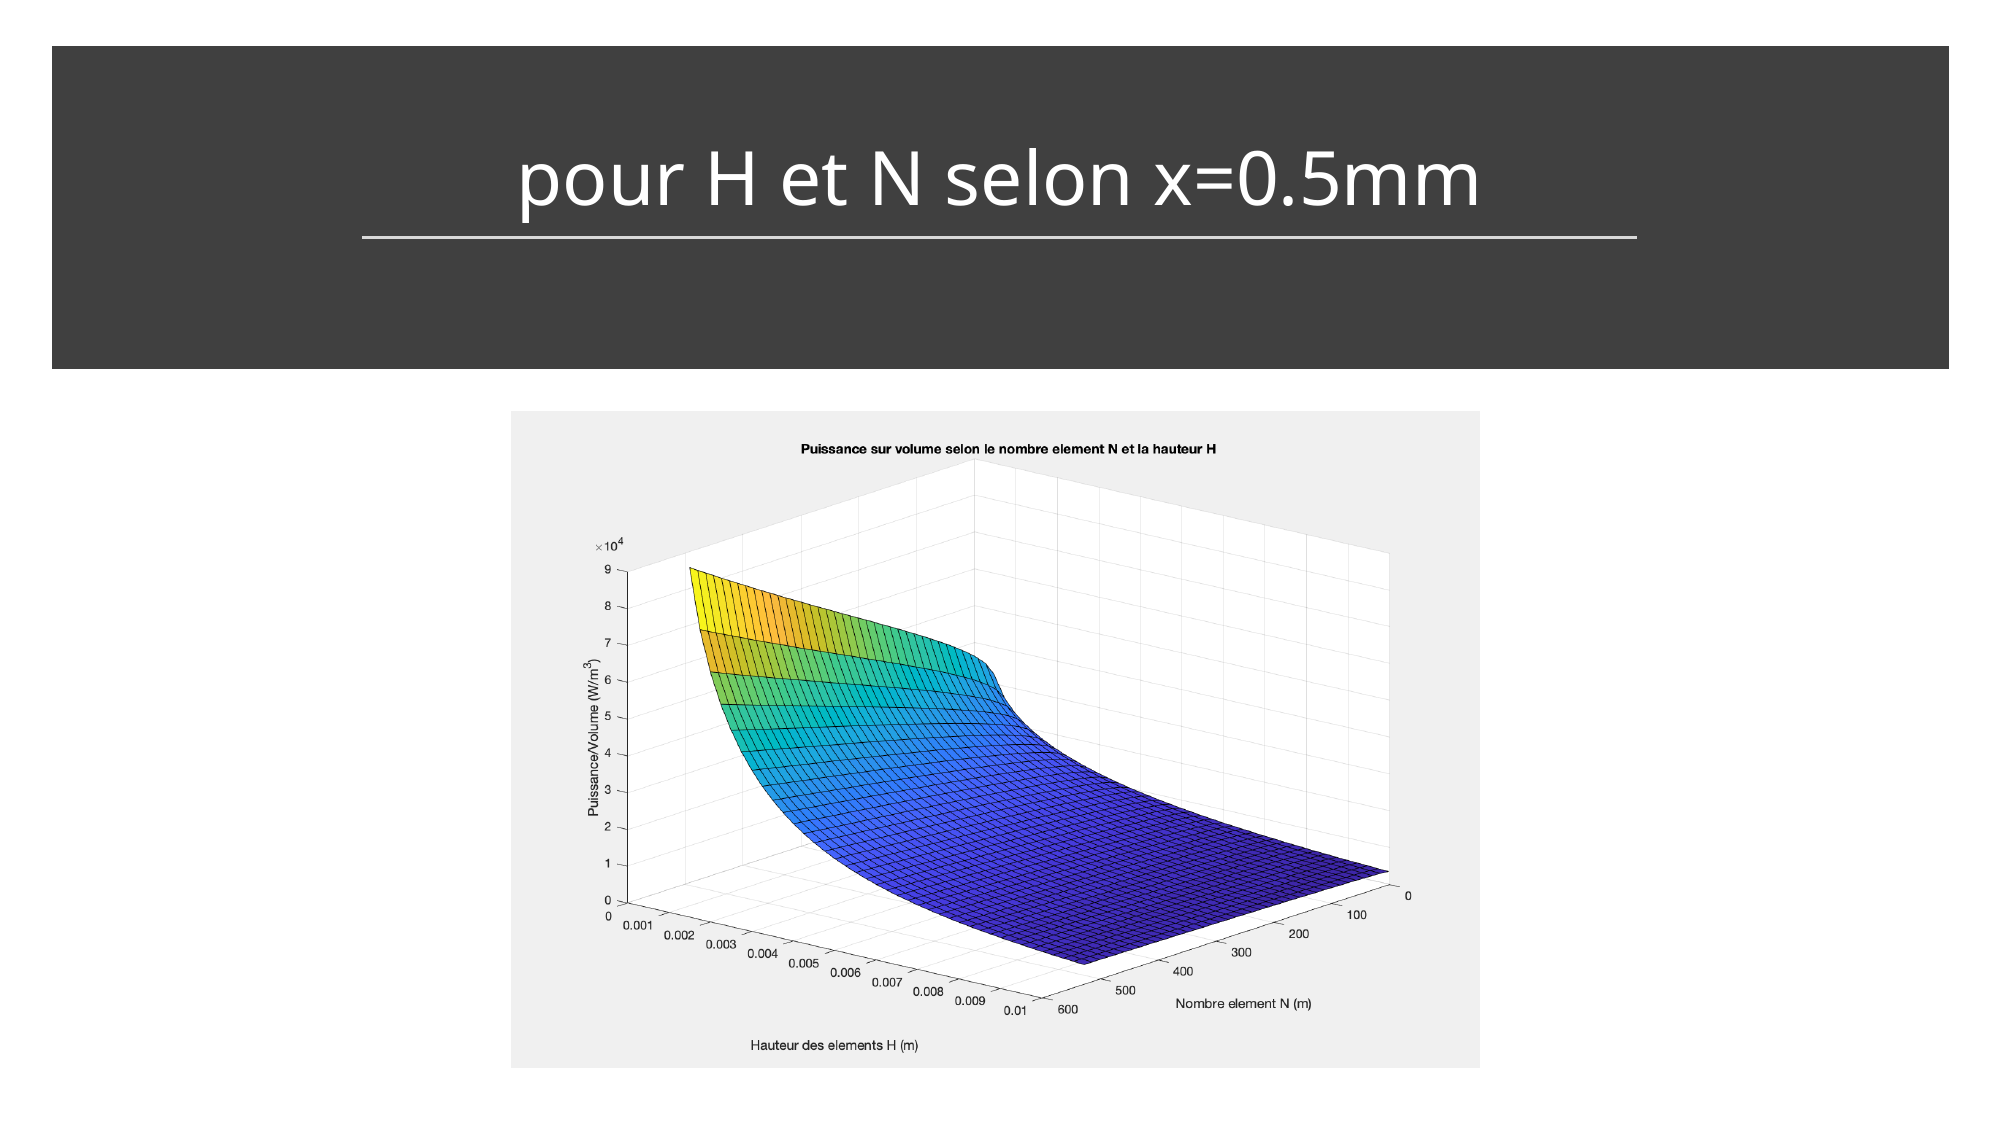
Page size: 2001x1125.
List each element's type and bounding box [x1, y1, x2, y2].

text_box [61, 55, 1939, 360]
list [511, 411, 1480, 1068]
